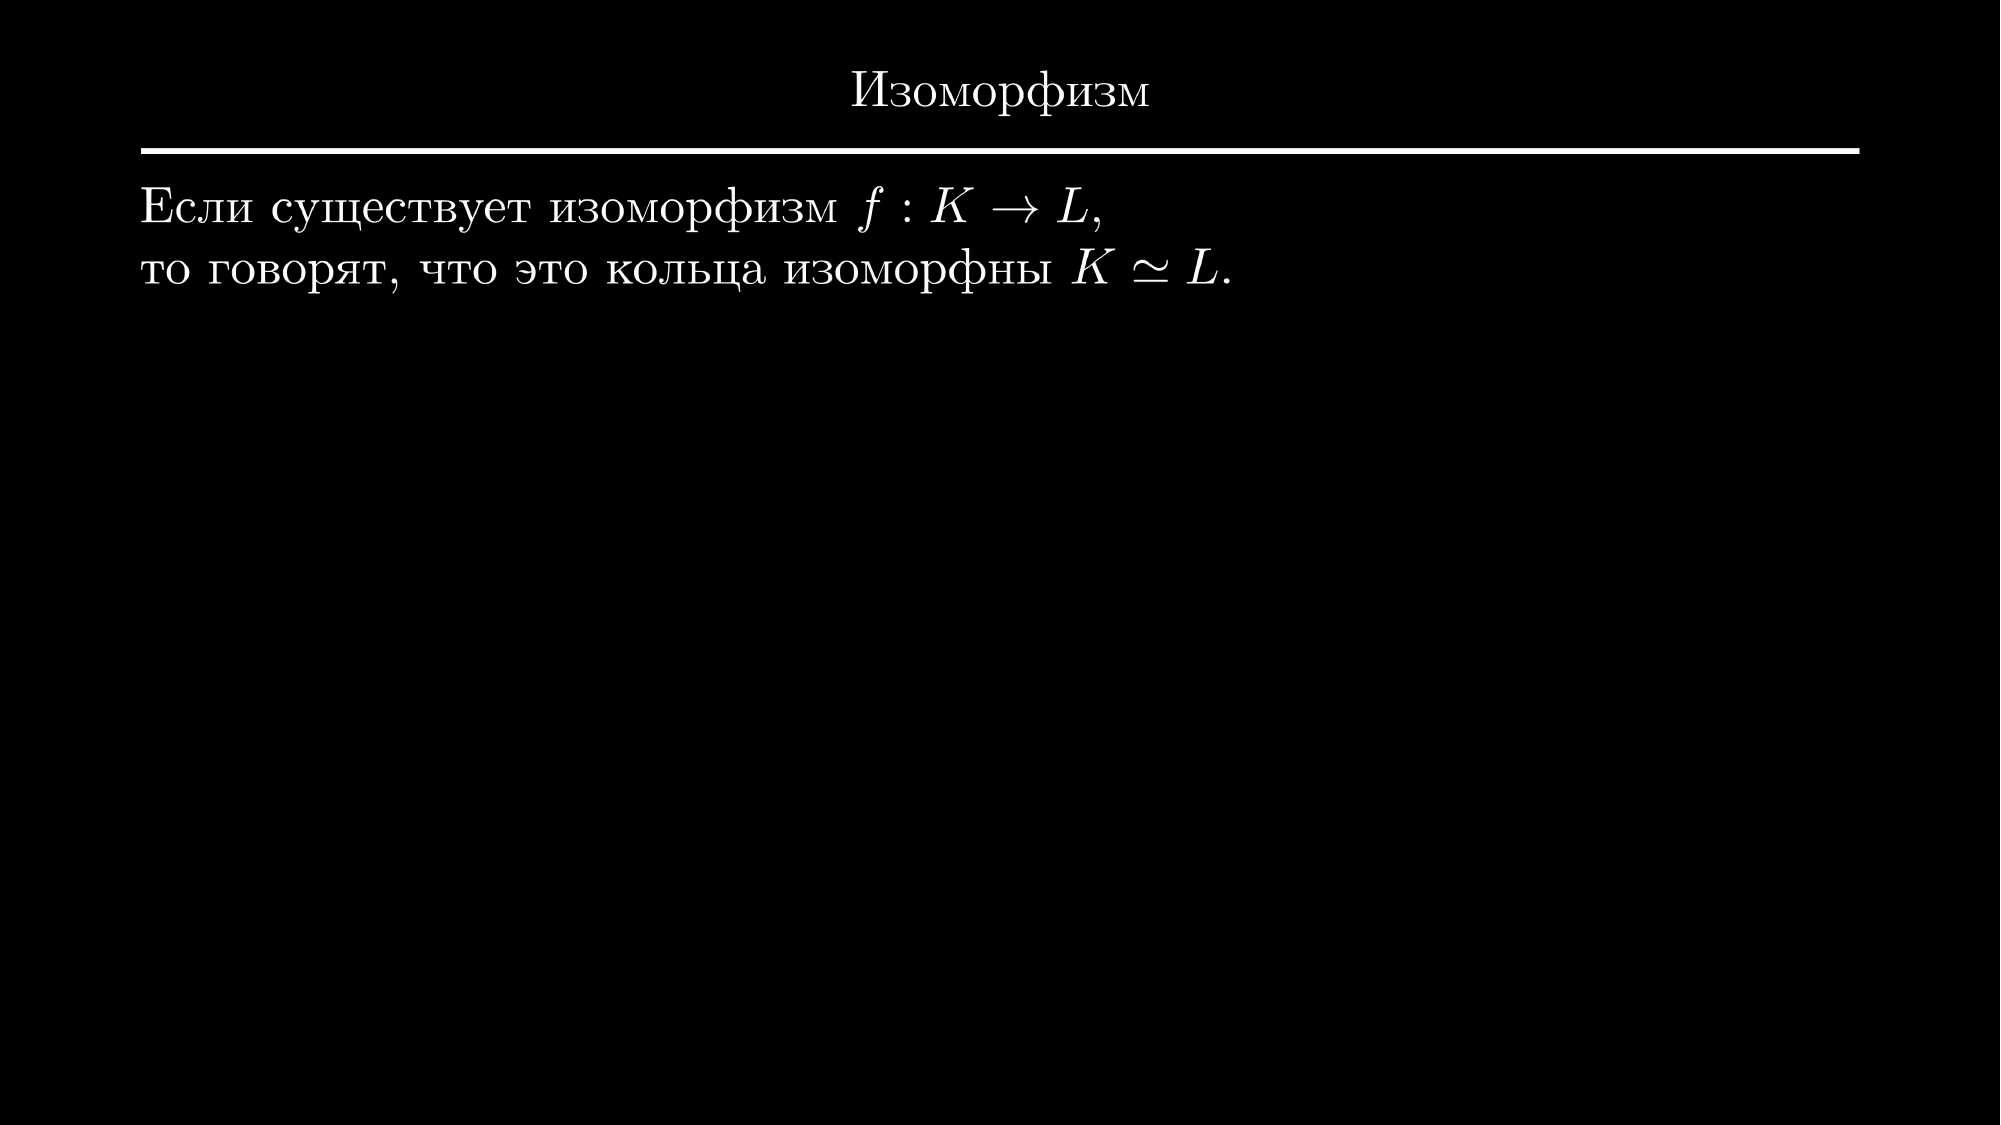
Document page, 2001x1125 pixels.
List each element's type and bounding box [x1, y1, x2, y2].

text_box [0, 0, 2000, 1125]
